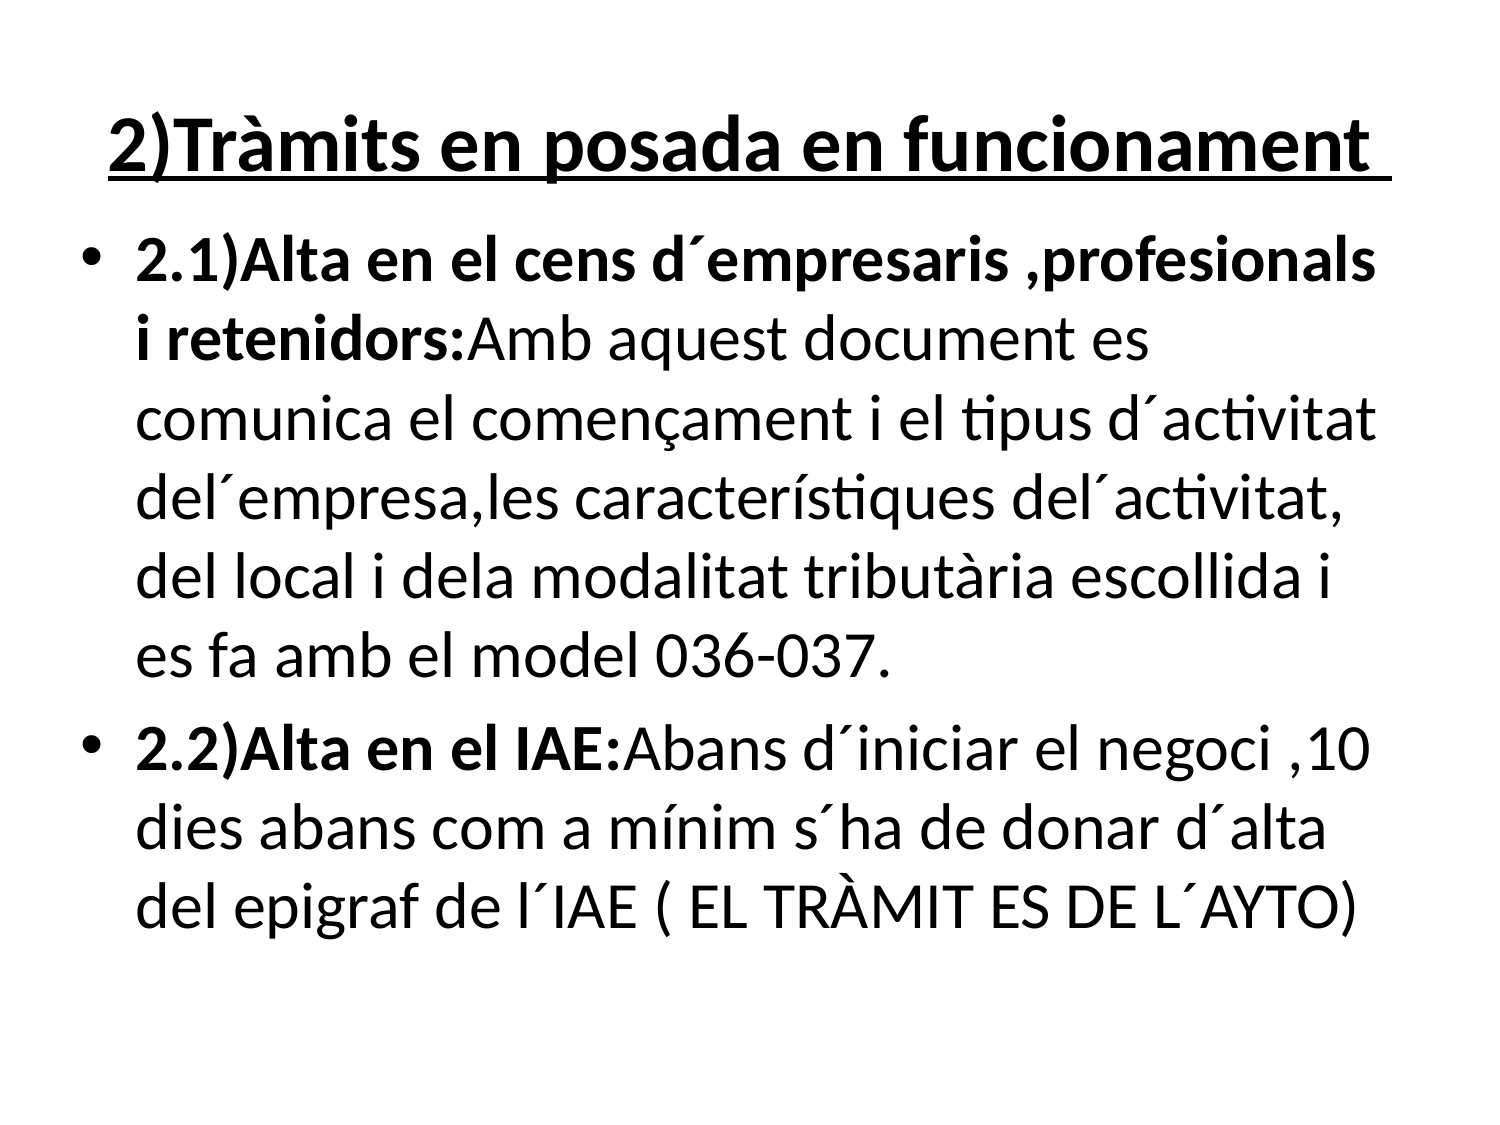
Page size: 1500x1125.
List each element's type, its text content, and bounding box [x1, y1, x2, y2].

title 2)Tràmits en posada en funcionament [75, 45, 1425, 233]
list 2.1)Alta en el cens d´empresaris ,profesionals i retenidors:Amb aquest document es comunica el començament i el tipus d´activitat del´empresa,les característiques del´activitat, del local i dela modalitat tributària escollida i es fa amb el model 036-037. 2.2)Alta en el IAE:Abans d´iniciar el negoci ,10 dies abans com a mínim s´ha de donar d´alta del epigraf de l´IAE ( EL TRÀMIT ES DE L´AYTO) [64, 208, 1415, 951]
